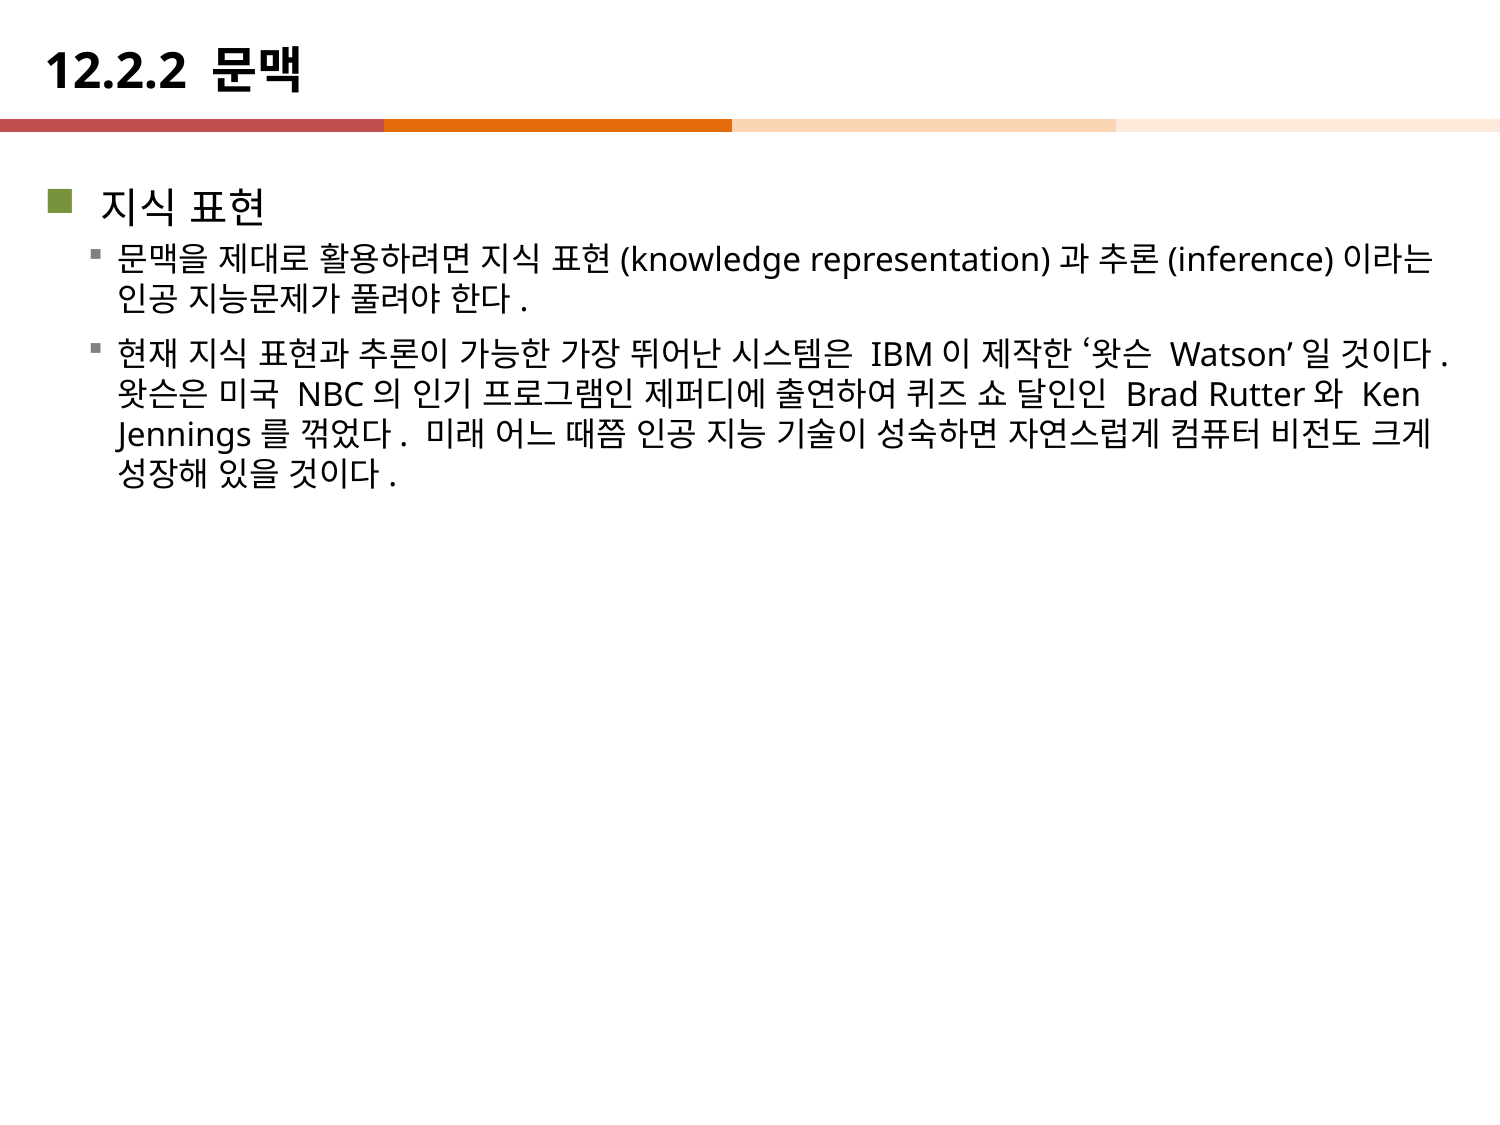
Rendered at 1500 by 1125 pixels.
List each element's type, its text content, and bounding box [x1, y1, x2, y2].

list 지식 표현 문맥을 제대로 활용하려면 지식 표현(knowledge representation)과 추론(inference)이라는 인공 지능문제가 풀려야 한다. 현재 지식 표현과 추론이 가능한 가장 뛰어난 시스템은 IBM이 제작한 ‘왓슨 Watson’일 것이다. 왓슨은 미국 NBC의 인기 프로그램인 제퍼디에 출연하여 퀴즈 쇼 달인인 Brad Rutter와 Ken Jennings를 꺾었다. 미래 어느 때쯤 인공 지능 기술이 성숙하면 자연스럽게 컴퓨터 비전도 크게 성장해 있을 것이다. [29, 148, 1471, 1083]
title 12.2.2 문맥 [29, 23, 1270, 114]
